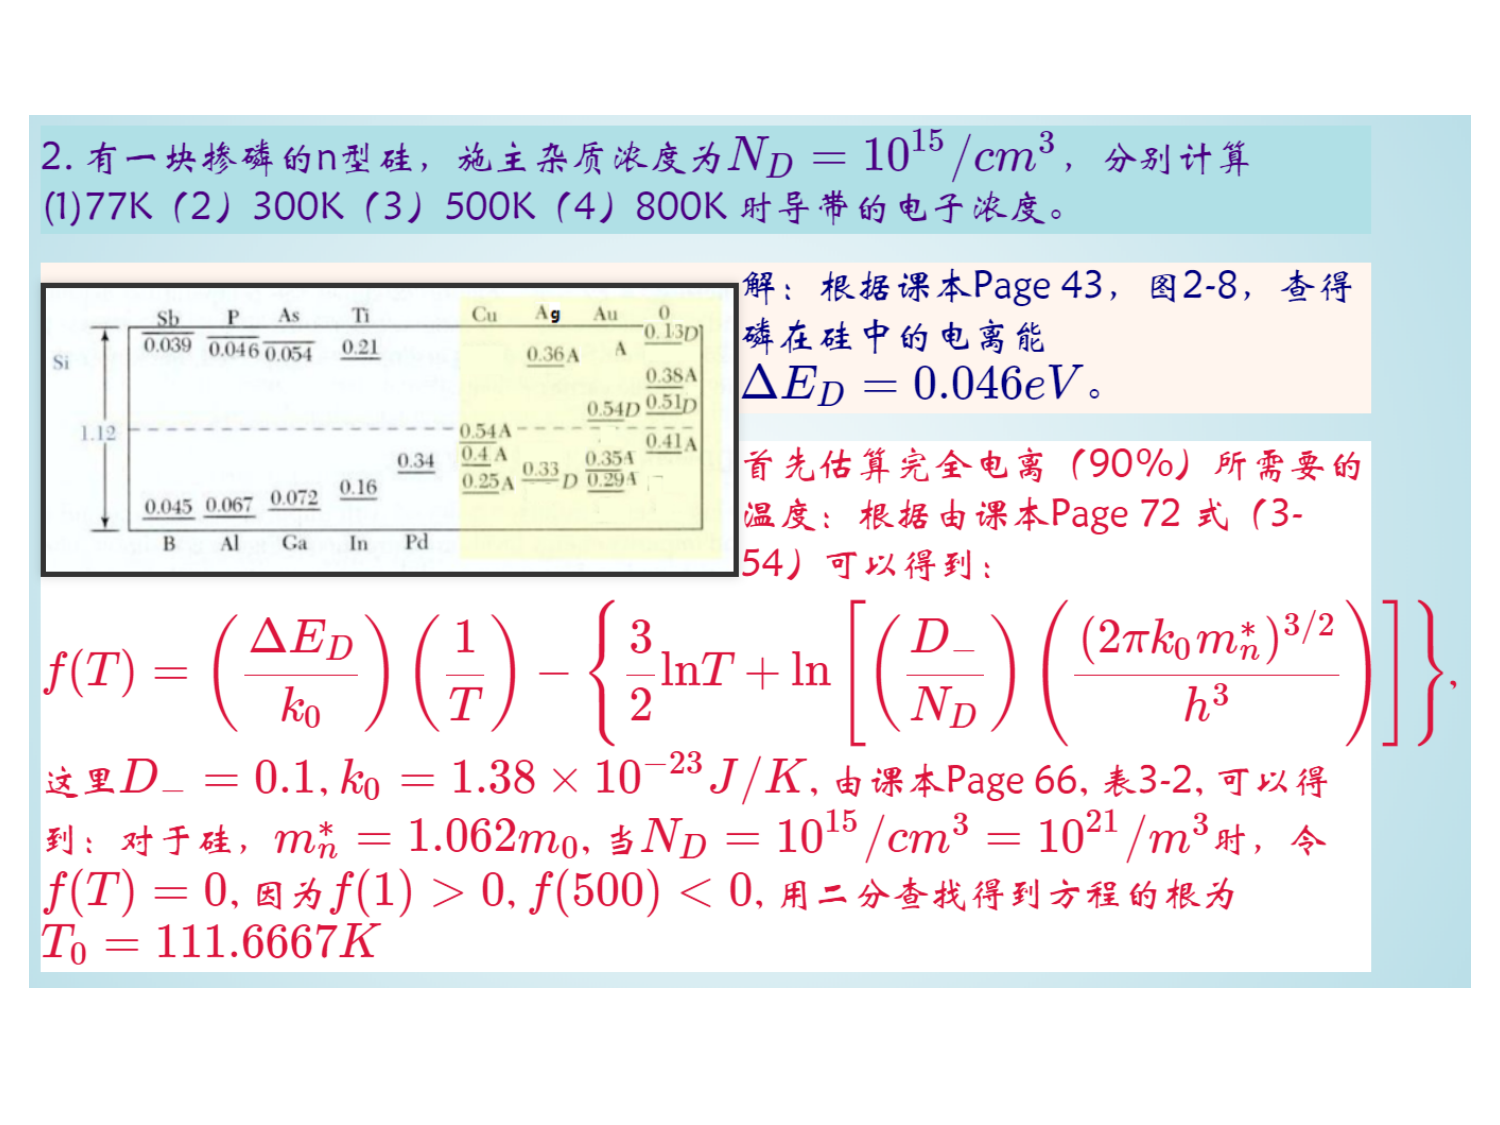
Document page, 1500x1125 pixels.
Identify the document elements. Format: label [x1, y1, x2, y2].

picture [29, 115, 1471, 988]
